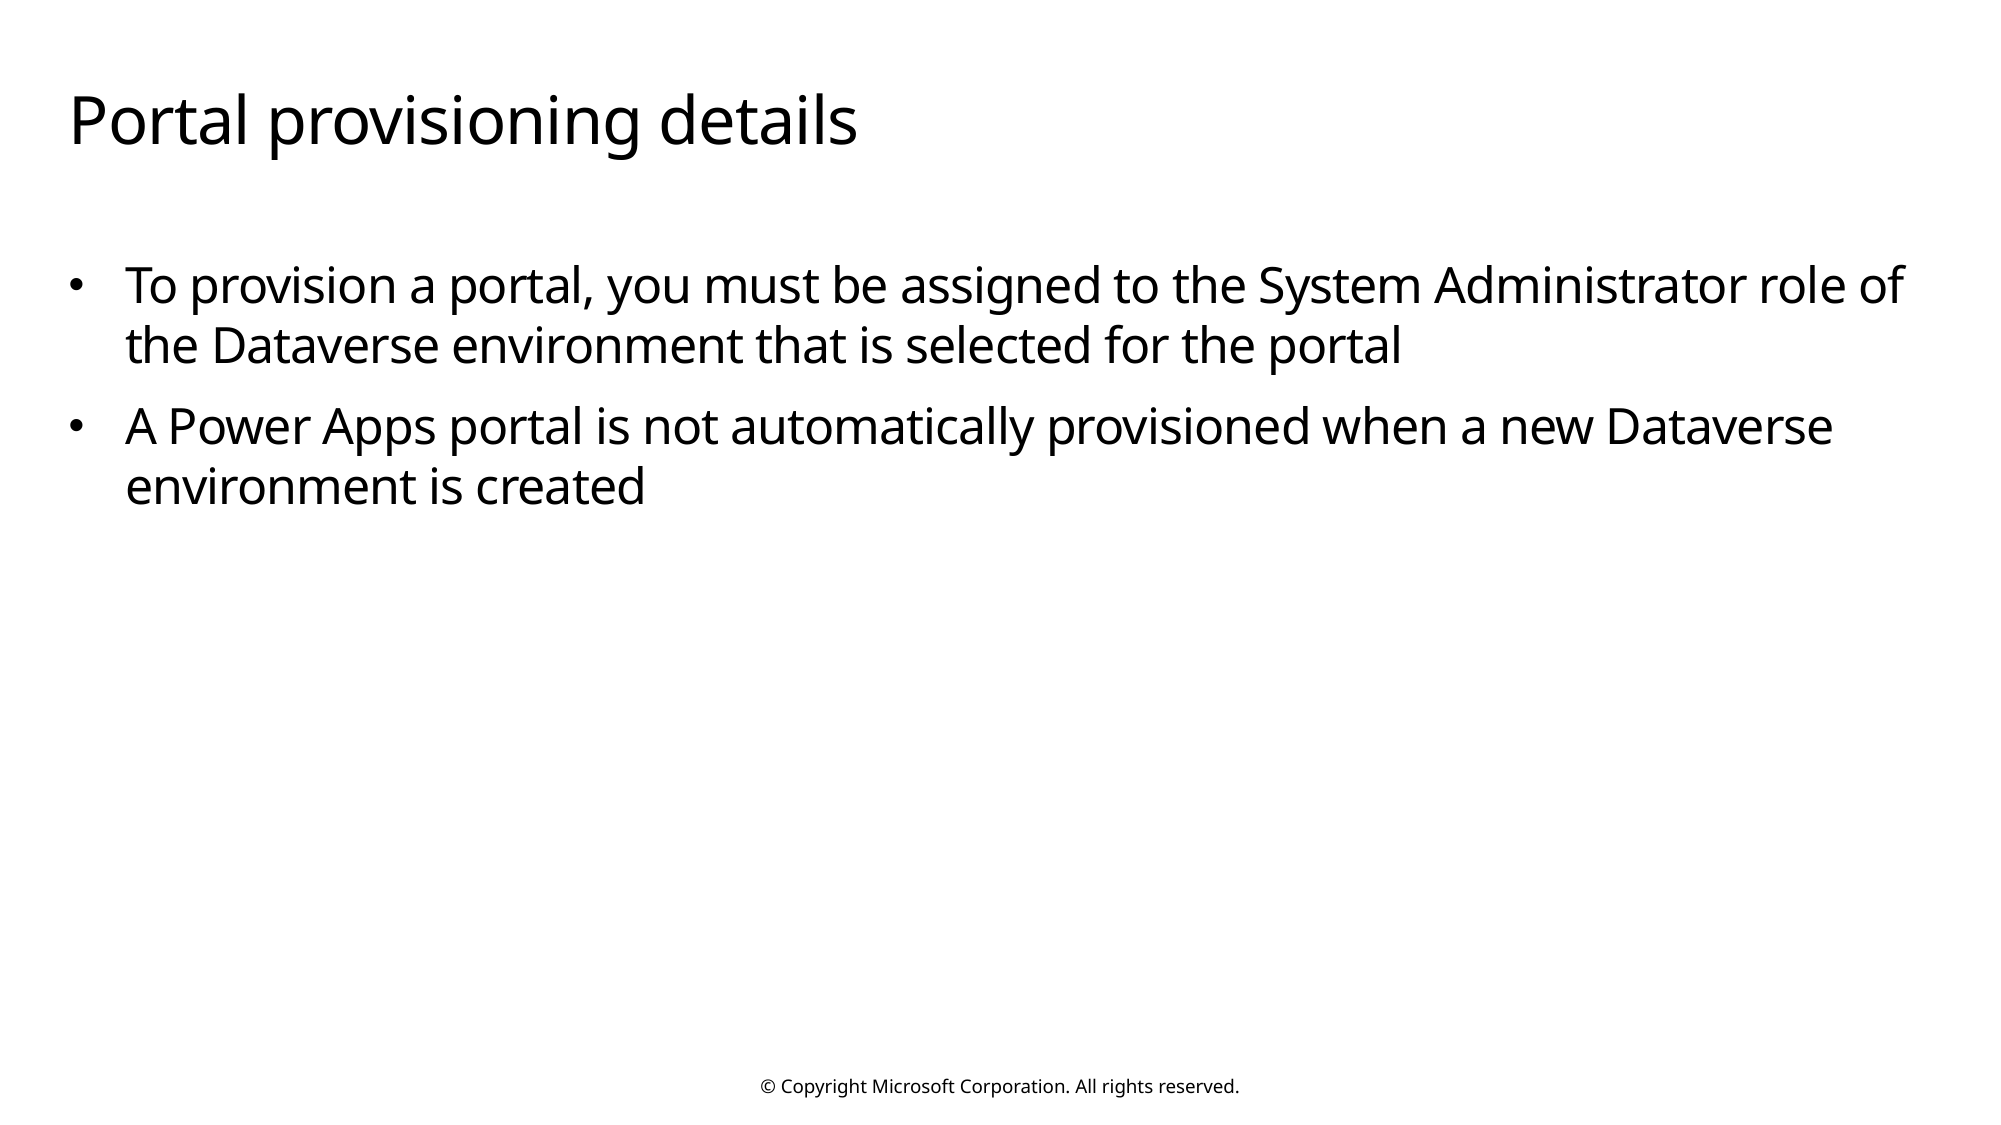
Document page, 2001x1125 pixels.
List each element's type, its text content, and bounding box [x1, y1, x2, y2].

list To provision a portal, you must be assigned to the System Administrator role of the Dataverse environment that is selected for the portal A Power Apps portal is not automatically provisioned when a new Dataverse environment is created [68, 238, 1930, 533]
title Portal provisioning details [68, 72, 1930, 184]
